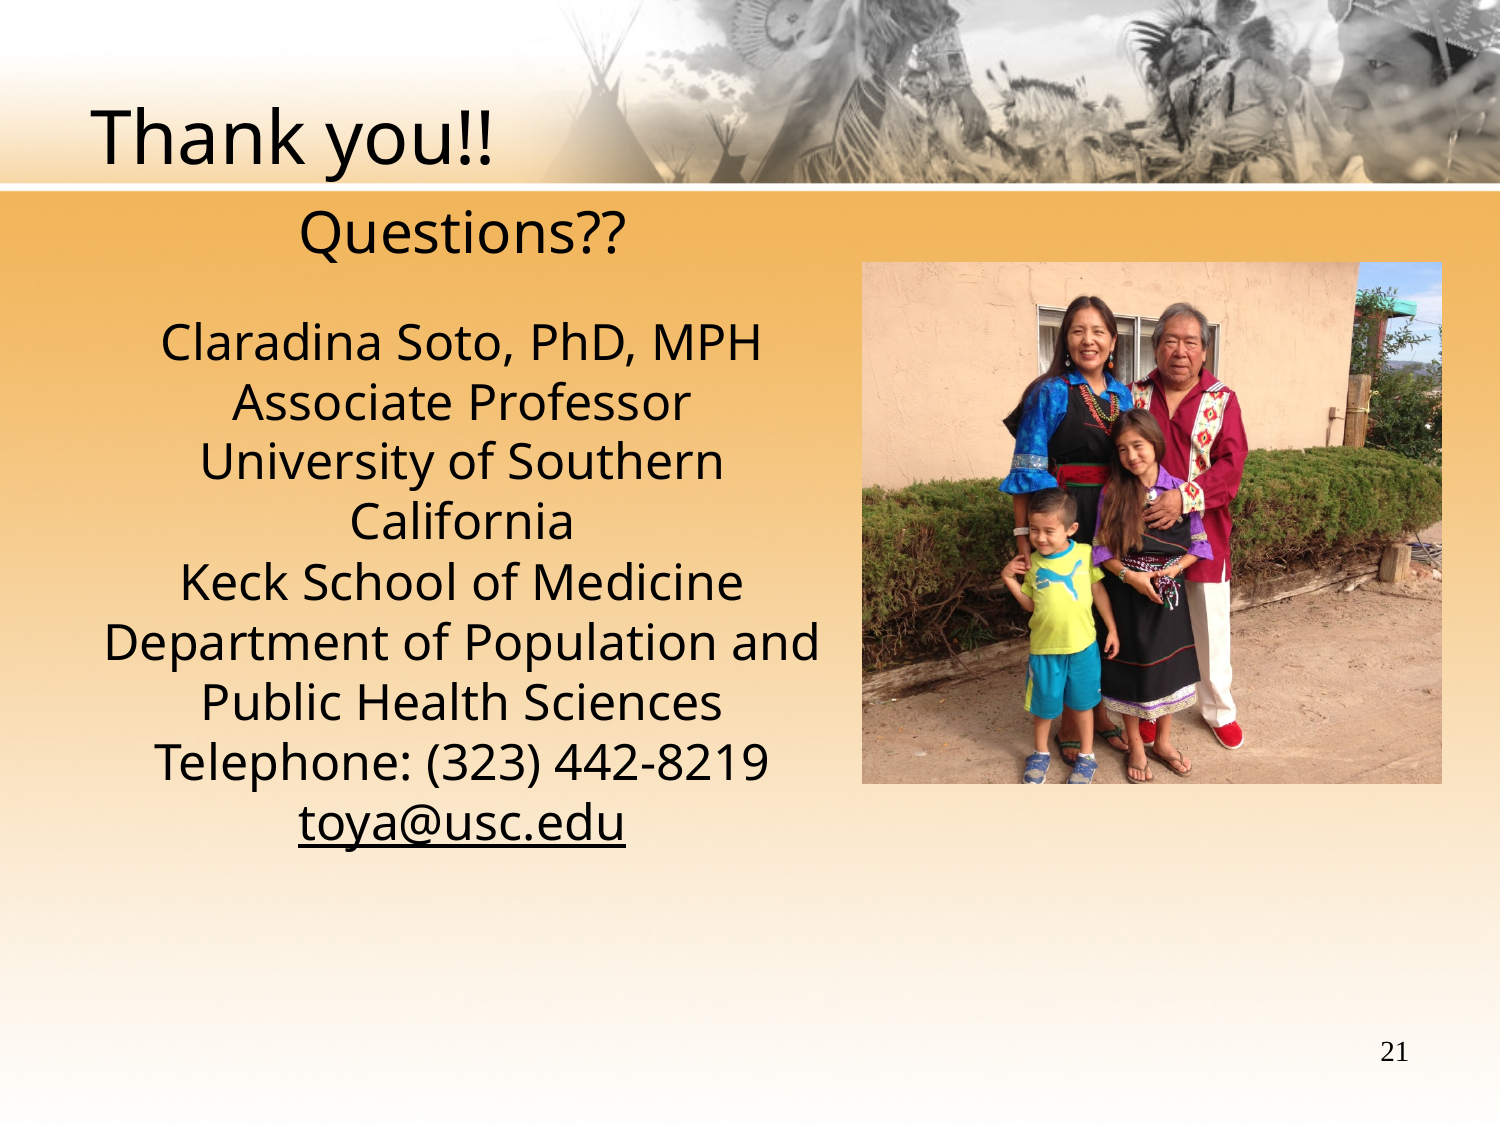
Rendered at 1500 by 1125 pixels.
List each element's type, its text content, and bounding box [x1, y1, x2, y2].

picture [0, 0, 1500, 1125]
slide_number 21 [1074, 1024, 1426, 1103]
list Questions?? Claradina Soto, PhD, MPH Associate Professor University of Southern California Keck School of Medicine Department of Population and Public Health Sciences Telephone: (323) 442-8219 toya@usc.edu [74, 187, 851, 976]
title Thank you!! [74, 12, 1188, 188]
